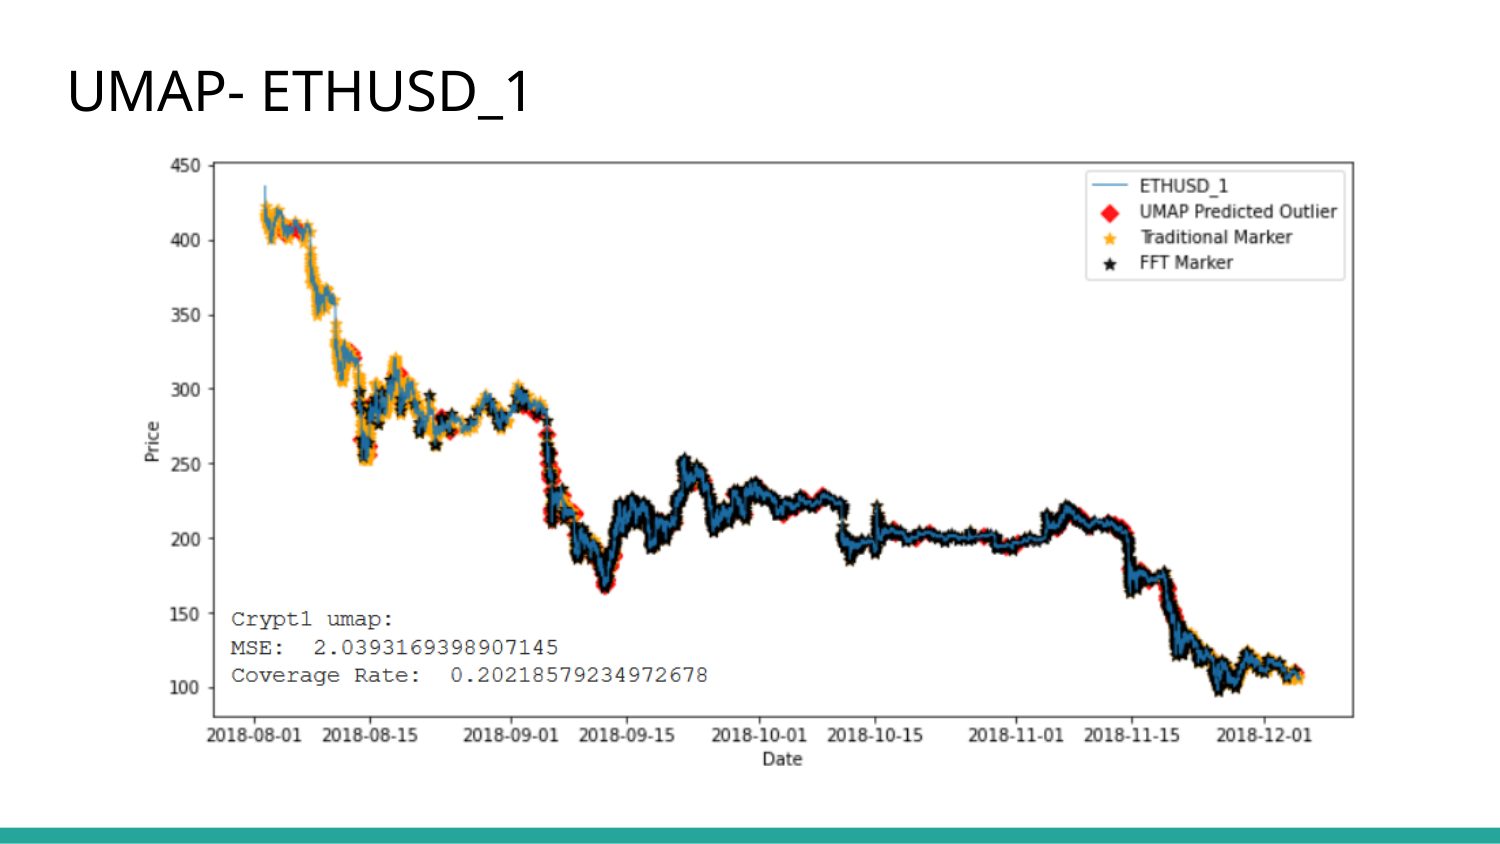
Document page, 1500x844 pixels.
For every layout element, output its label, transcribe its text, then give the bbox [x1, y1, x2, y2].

picture [135, 147, 1365, 770]
title UMAP- ETHUSD_1 [51, 40, 1449, 141]
